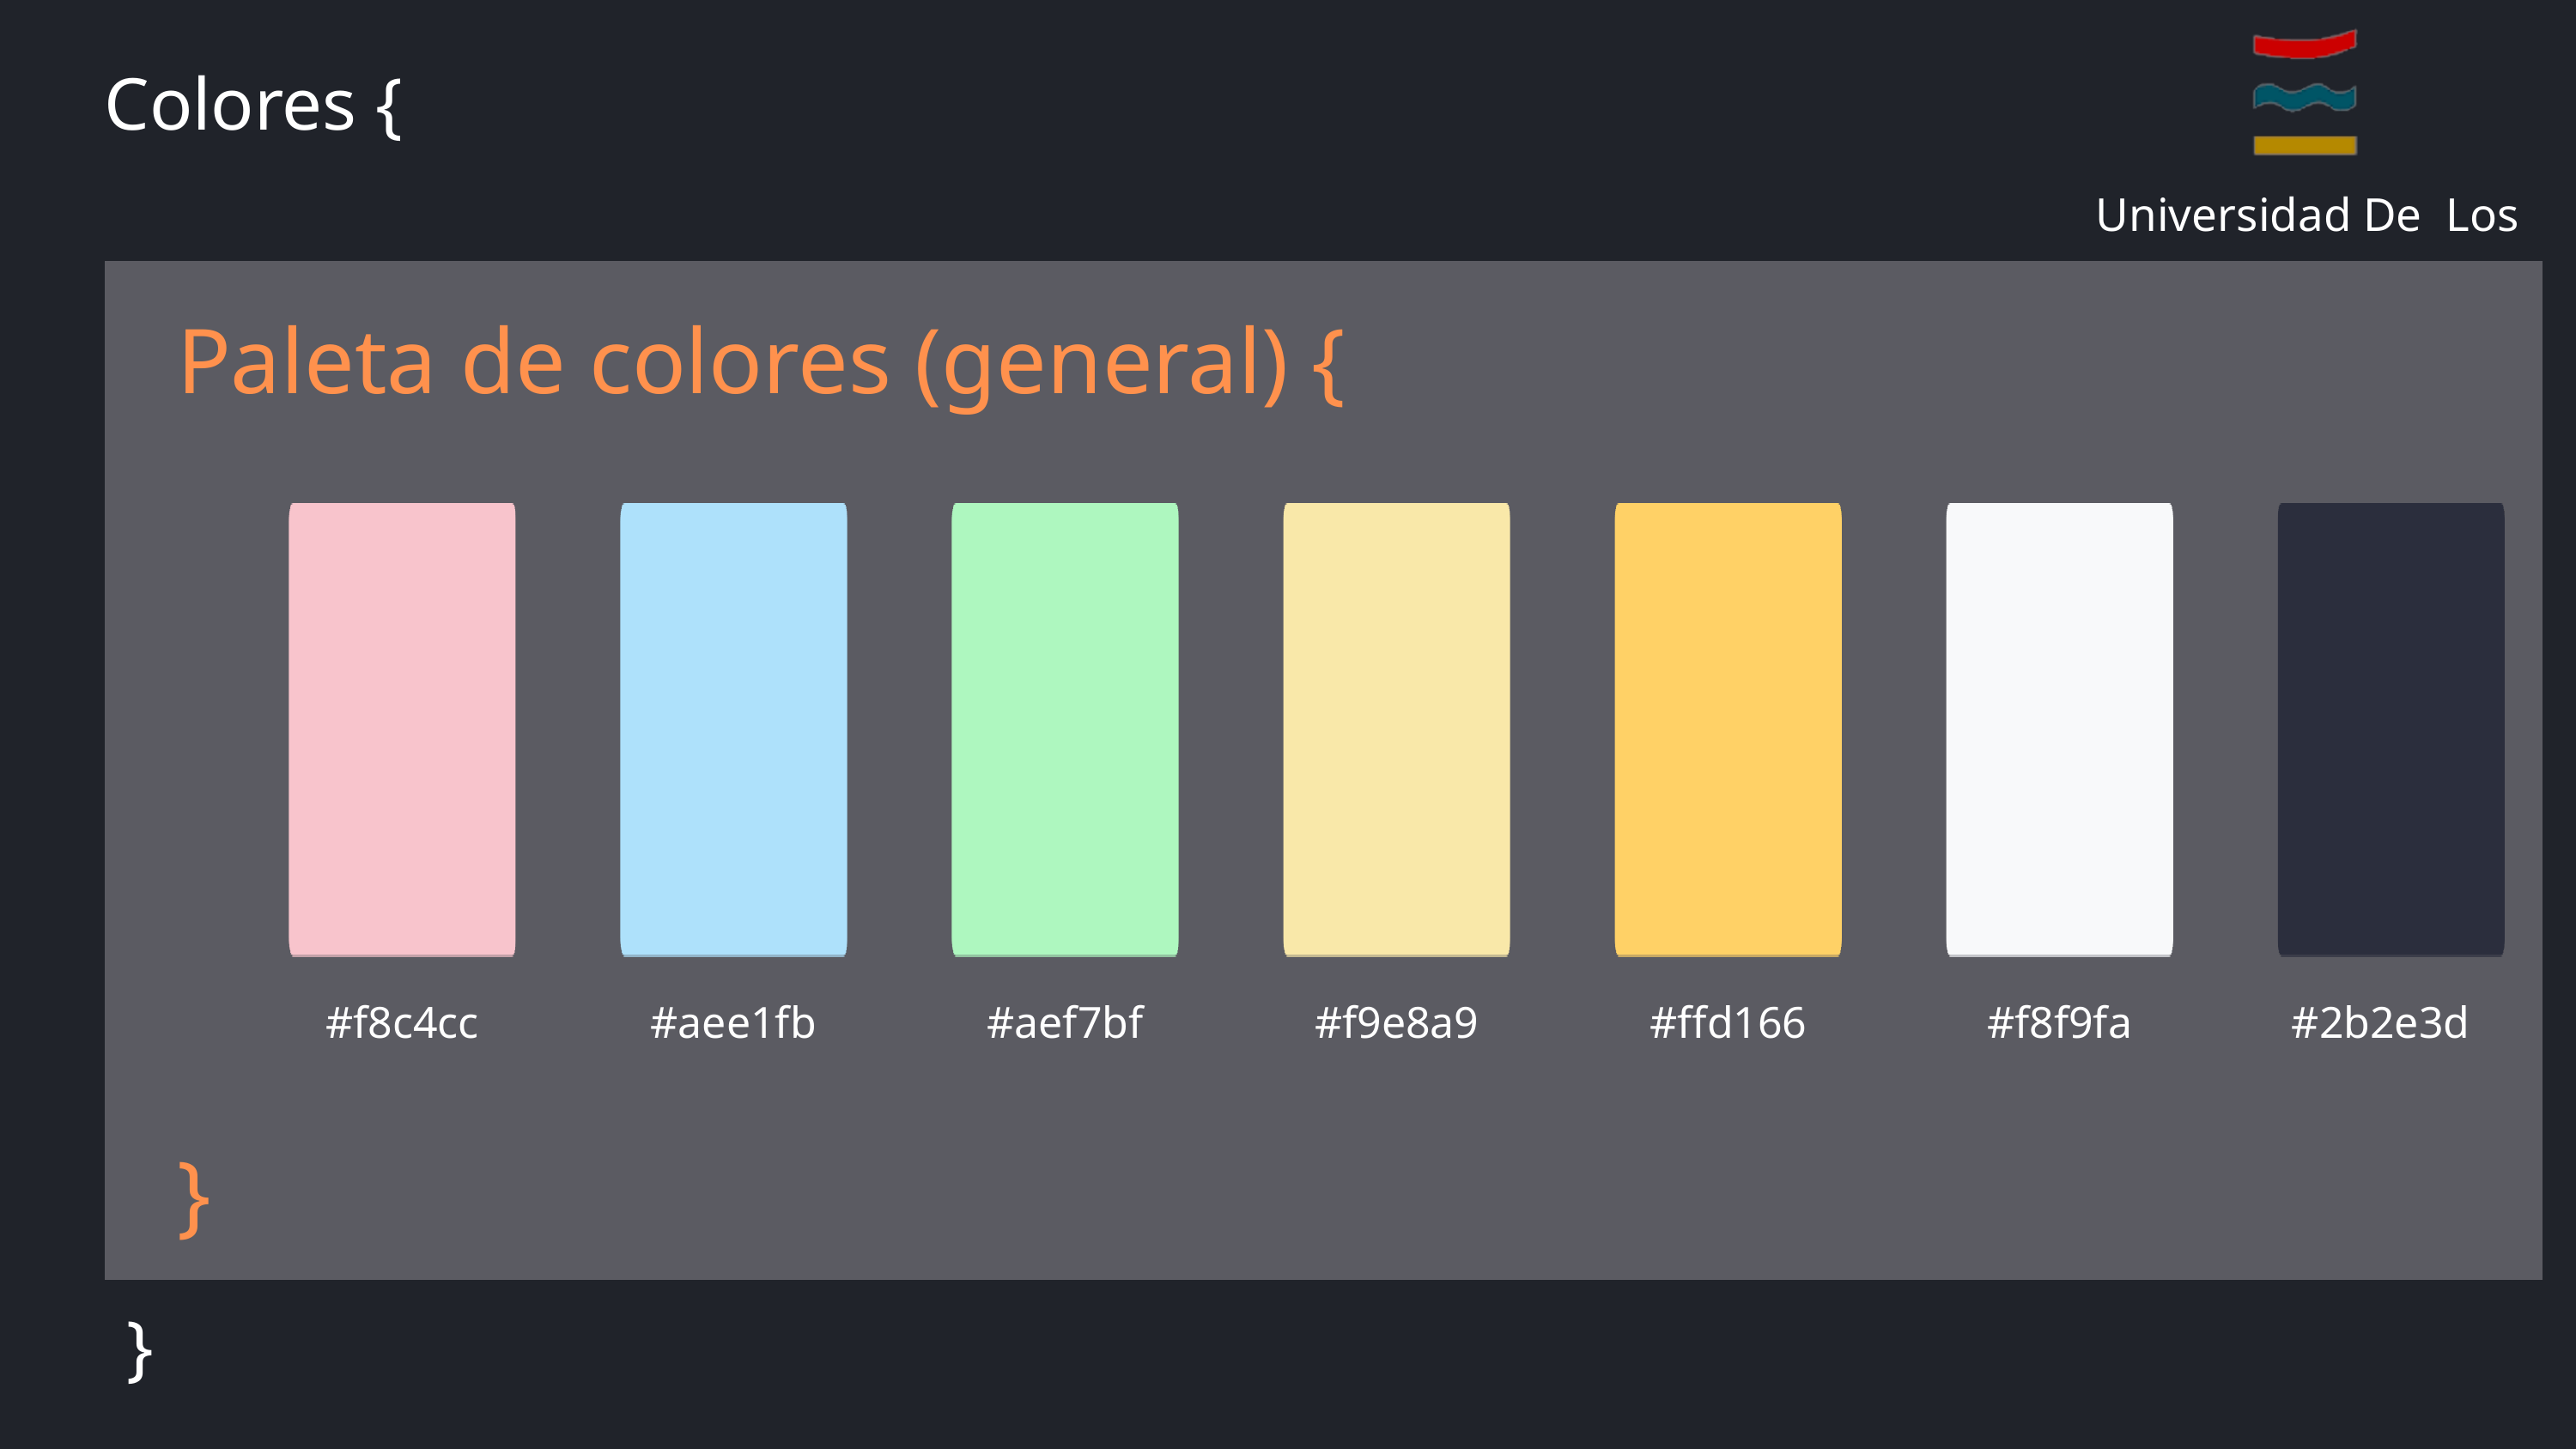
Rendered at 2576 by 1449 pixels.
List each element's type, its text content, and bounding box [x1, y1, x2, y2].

text_box } [55, 1306, 155, 1388]
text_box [104, 260, 2543, 1281]
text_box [2038, 10, 2576, 239]
text_box Colores { [104, 63, 1520, 145]
